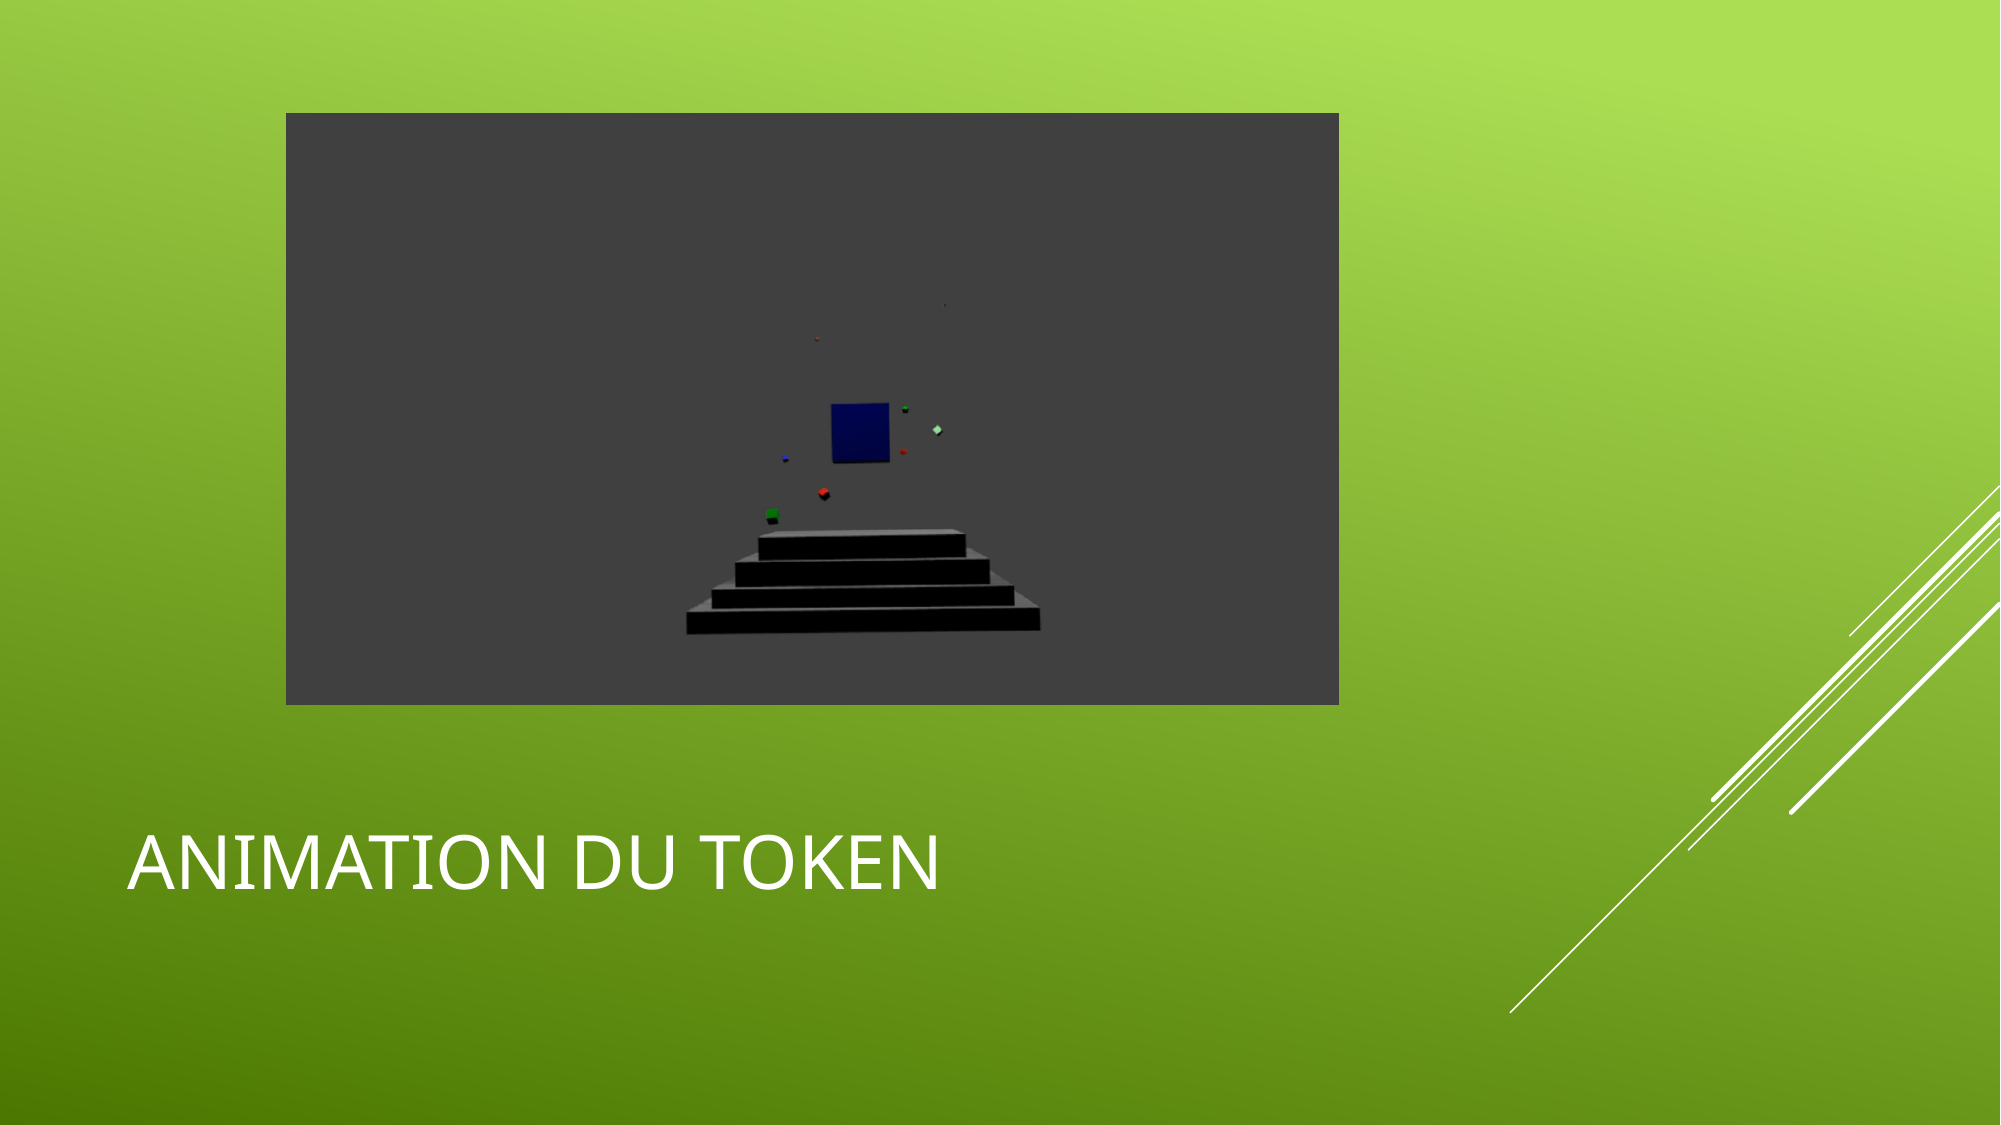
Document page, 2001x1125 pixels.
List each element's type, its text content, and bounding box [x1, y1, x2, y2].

title Animation du token [112, 736, 1513, 984]
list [284, 112, 1340, 706]
